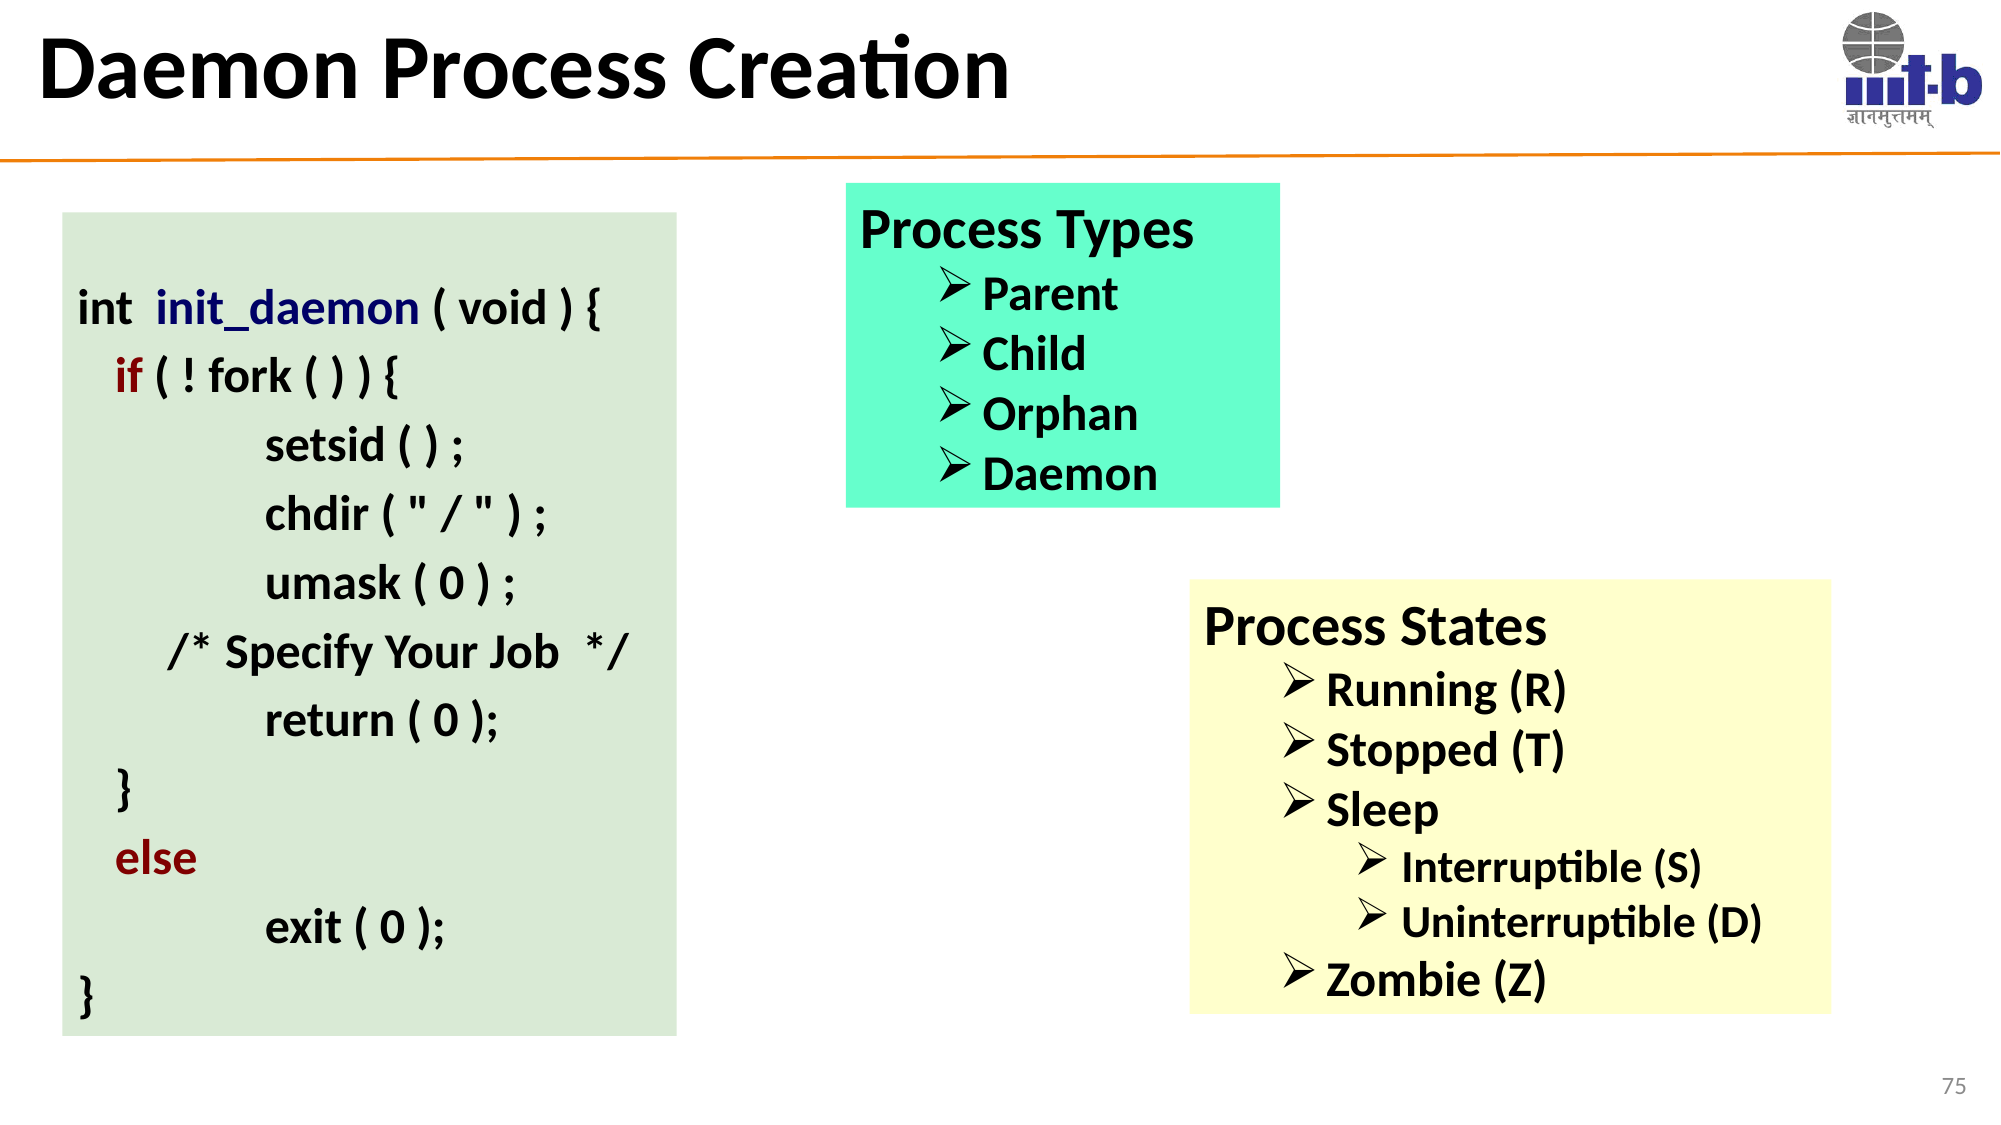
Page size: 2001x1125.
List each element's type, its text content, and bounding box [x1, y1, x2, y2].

text_box Process Types Parent Child Orphan Daemon [845, 182, 1281, 508]
text_box int init_daemon ( void ) { if ( ! fork ( ) ) { setsid ( ) ; chdir ( " / " ) ; umask ( 0 ) ; /* Specify Your Job */ return ( 0 ); } else exit ( 0 ); } [62, 212, 677, 1036]
slide_number 75 [1532, 1054, 1983, 1115]
text_box Process States Running (R) Stopped (T) Sleep Interruptible (S) Uninterruptible (D) Zombie (Z) [1189, 579, 1832, 1014]
picture [1957, 8, 1983, 130]
title Daemon Process Creation [23, 7, 1957, 132]
